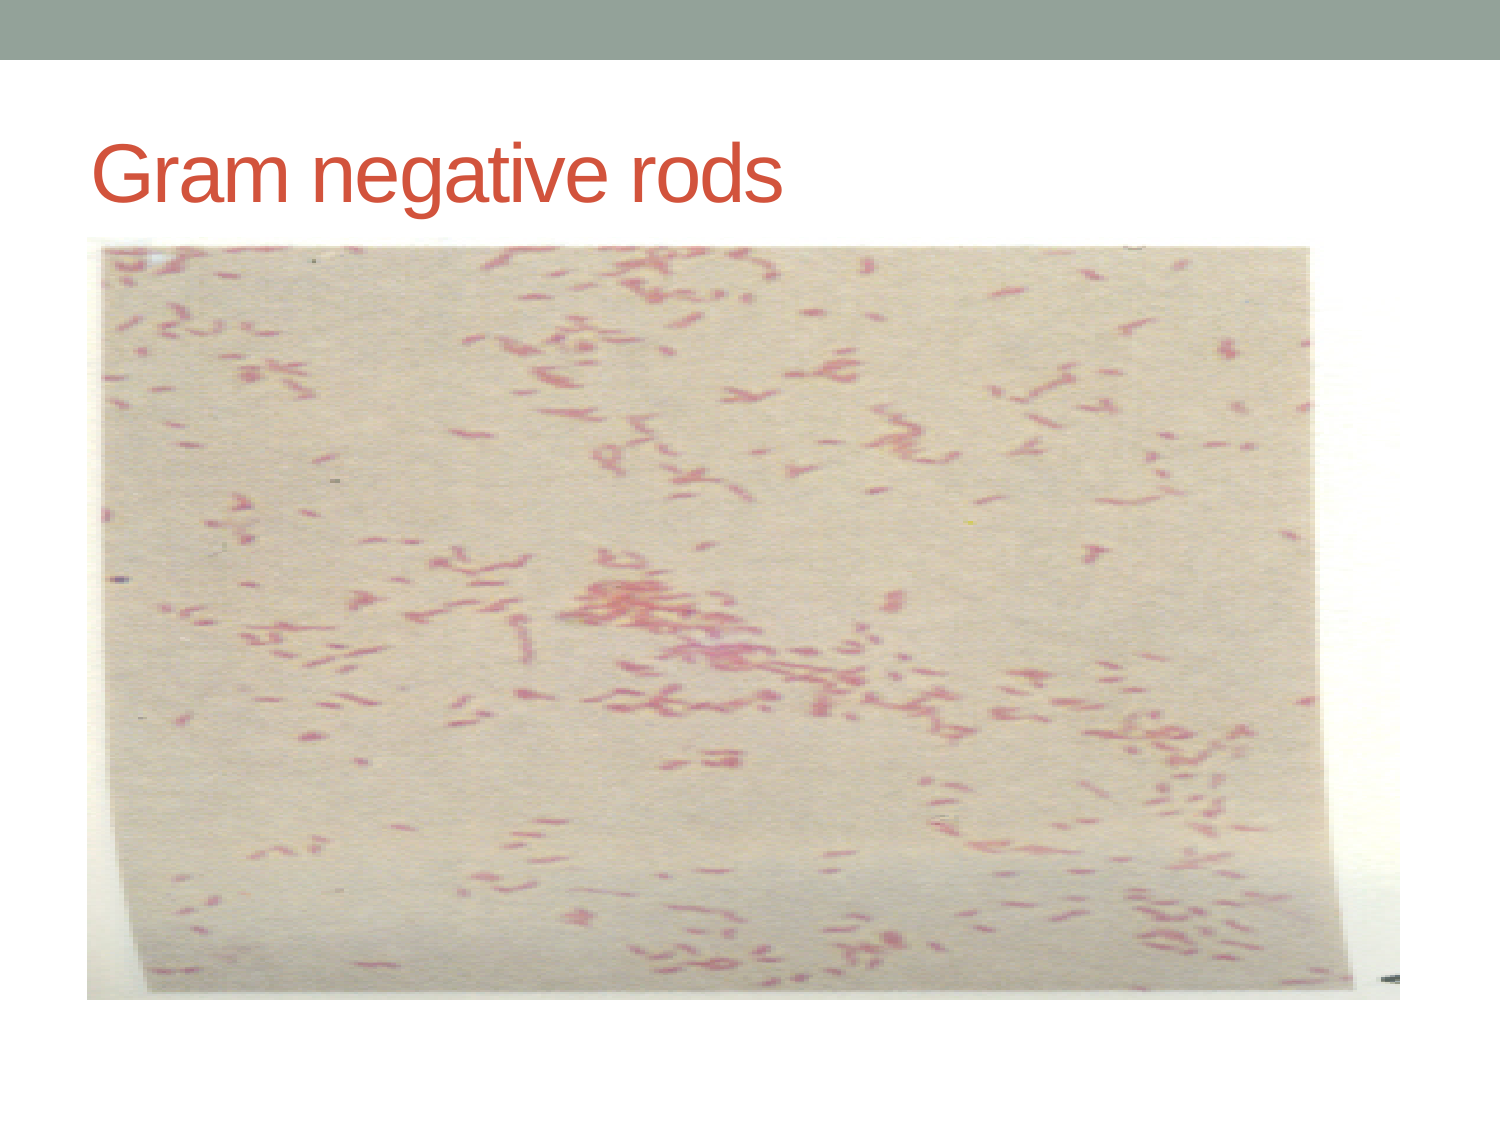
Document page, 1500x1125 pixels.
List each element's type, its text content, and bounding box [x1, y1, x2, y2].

picture [87, 237, 1401, 1001]
title Gram negative rods [75, 87, 1425, 250]
